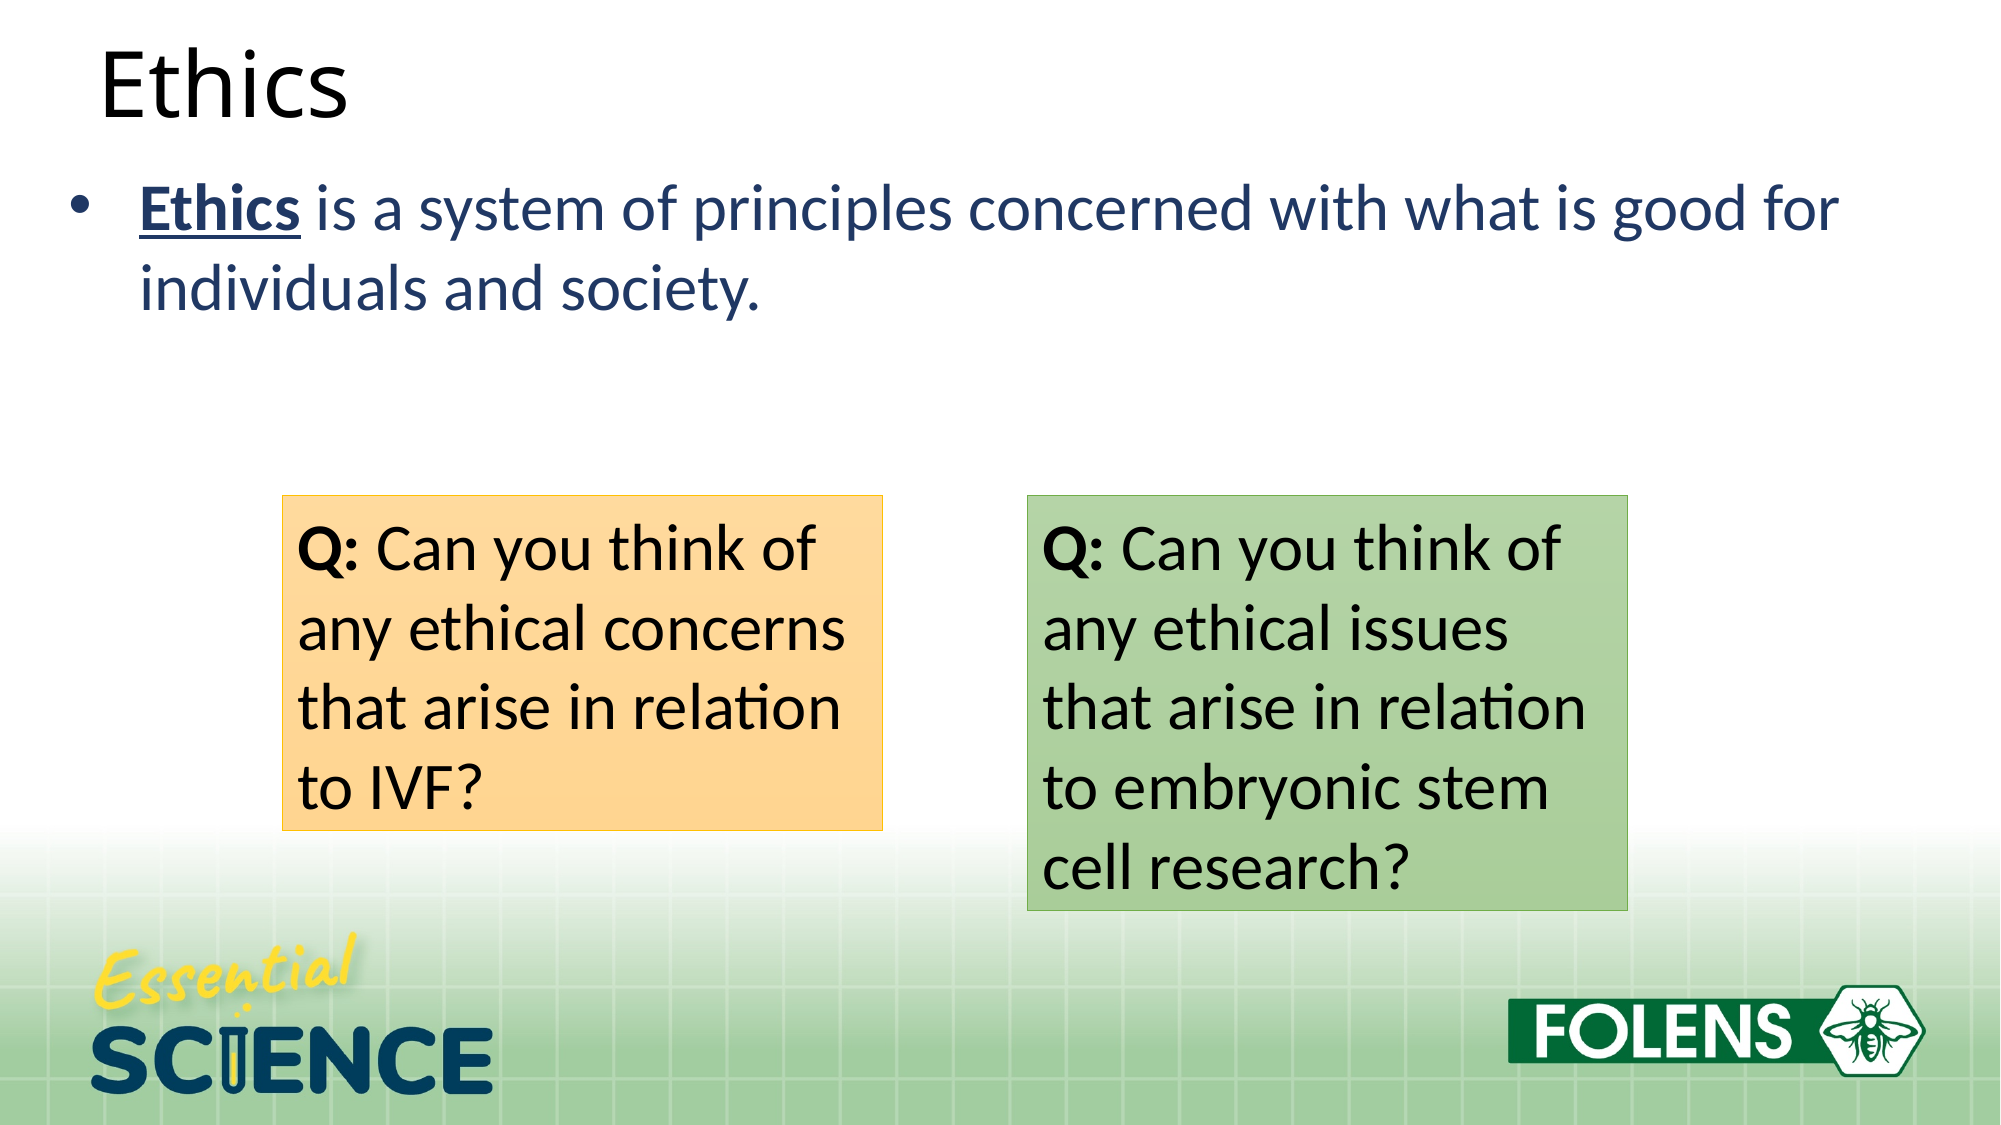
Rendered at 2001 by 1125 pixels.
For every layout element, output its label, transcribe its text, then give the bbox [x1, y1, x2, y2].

title Ethics [82, 0, 1954, 197]
picture [0, 0, 2001, 1125]
text_box Q: Can you think of any ethical concerns that arise in relation to IVF? [282, 495, 883, 831]
text_box Q: Can you think of any ethical issues that arise in relation to embryonic stem cell research? [1027, 495, 1628, 911]
text_box Ethics is a system of principles concerned with what is good for individuals and society. [53, 155, 1886, 952]
